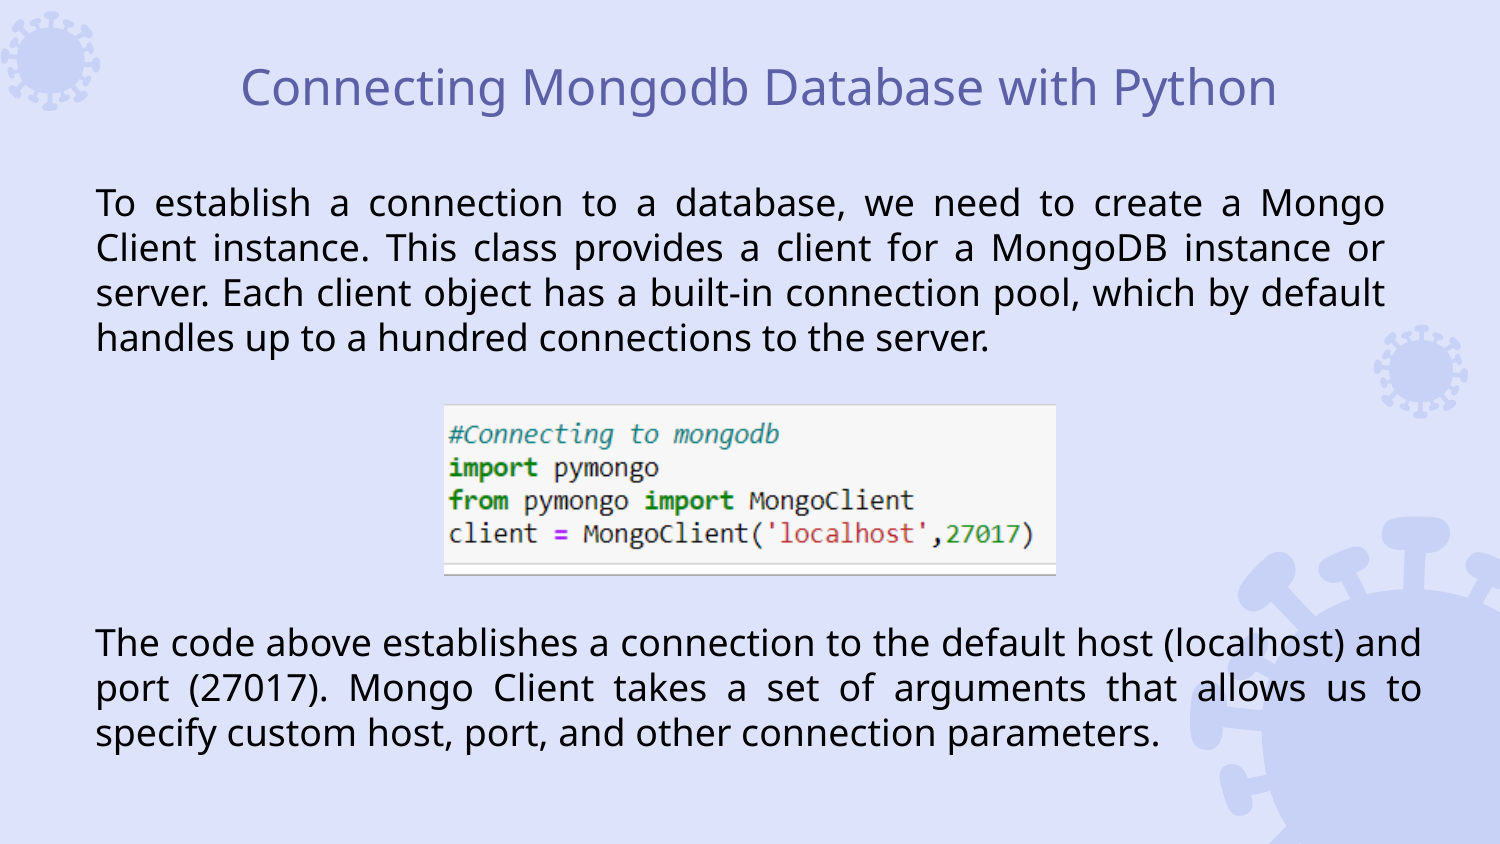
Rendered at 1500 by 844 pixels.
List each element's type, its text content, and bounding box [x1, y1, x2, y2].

text_box To establish a connection to a database, we need to create a Mongo Client instance. This class provides a client for a MongoDB instance or server. Each client object has a built-in connection pool, which by default handles up to a hundred connections to the server. [80, 171, 1402, 366]
title Connecting Mongodb Database with Python [127, 40, 1392, 135]
text_box The code above establishes a connection to the default host (localhost) and port (27017). Mongo Client takes a set of arguments that allows us to specify custom host, port, and other connection parameters. [80, 611, 1439, 762]
picture [444, 404, 1056, 576]
